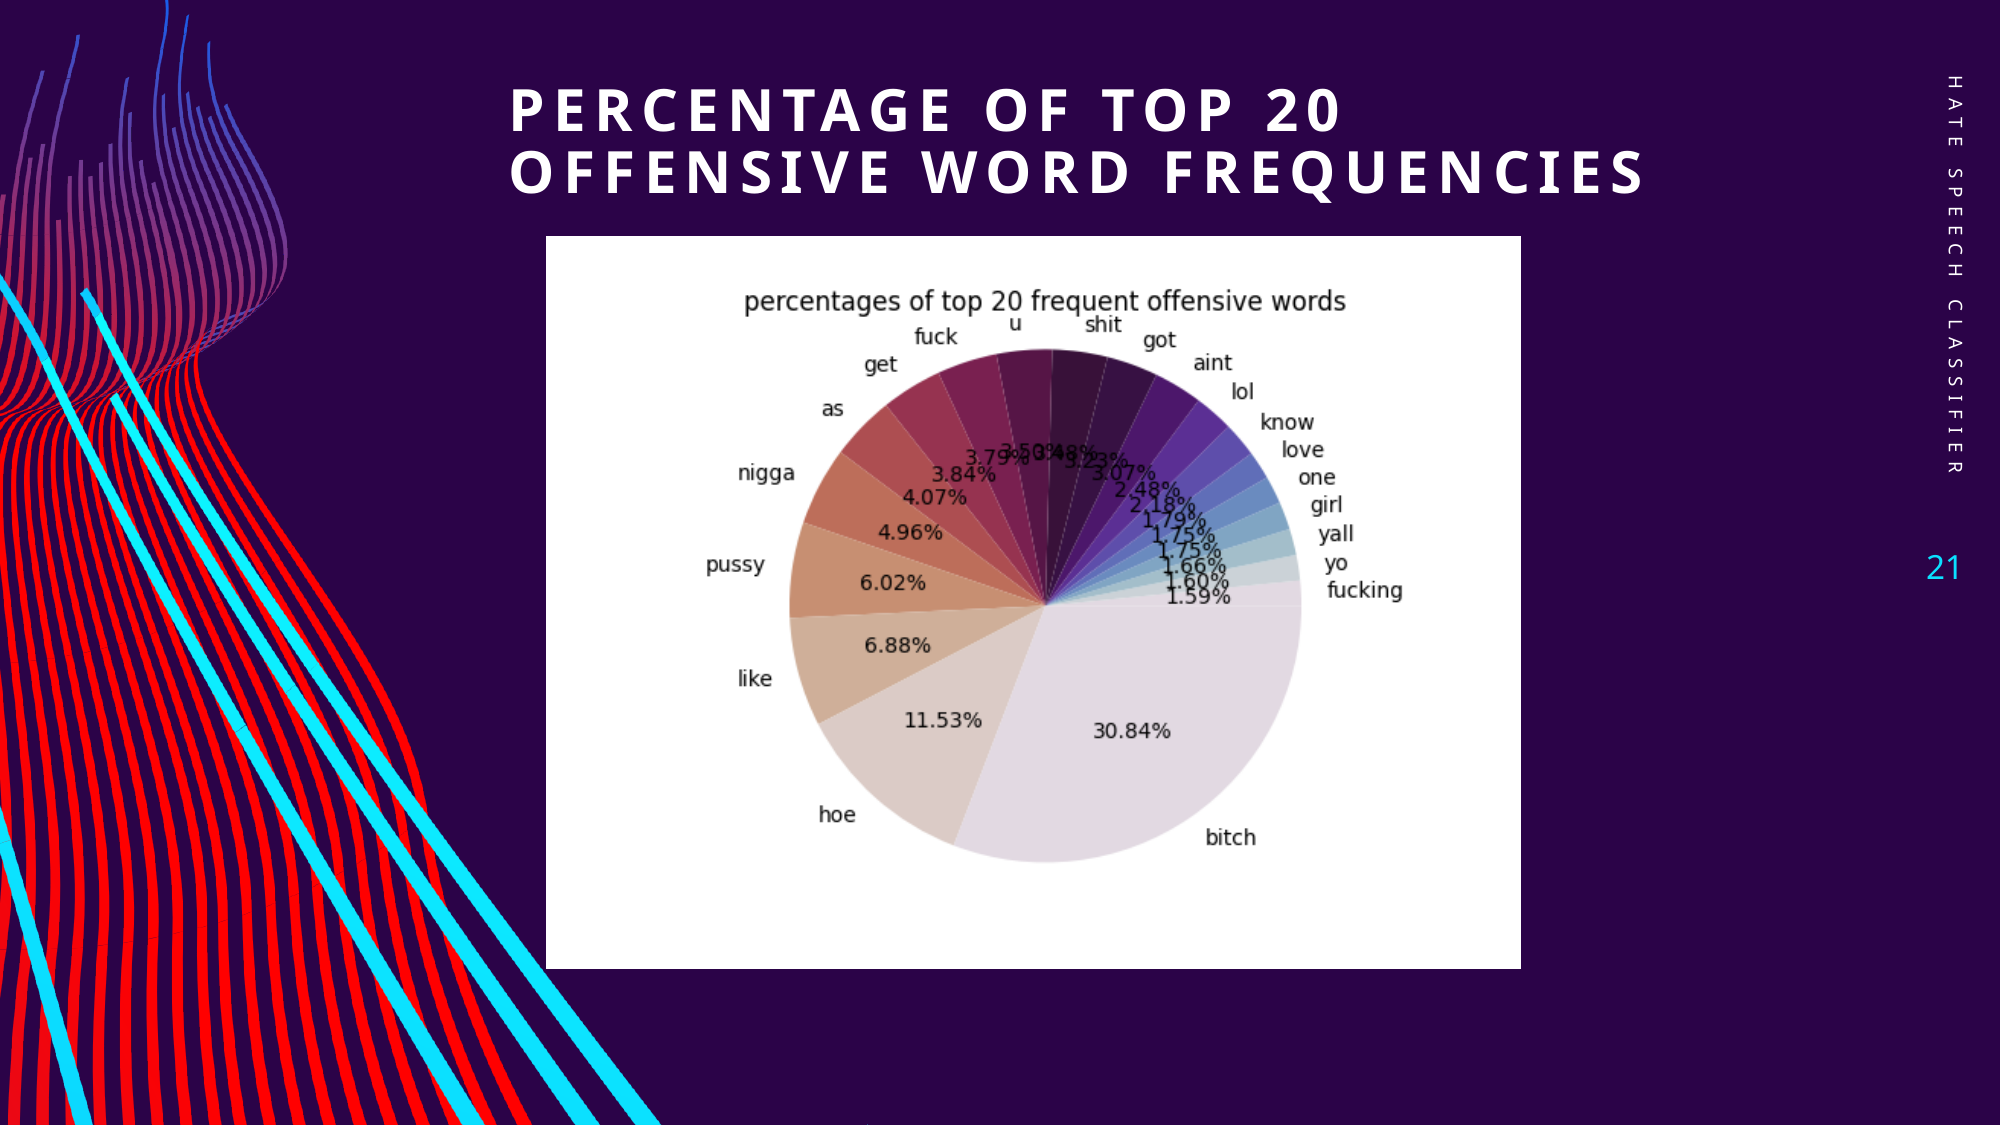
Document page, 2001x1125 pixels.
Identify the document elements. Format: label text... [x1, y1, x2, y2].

title Percentage of top 20 offensive word frequencies [494, 73, 1763, 222]
footer Hate speech classifier [1926, 33, 1987, 489]
picture [0, 0, 2000, 1125]
slide_number 21 [1889, 519, 1980, 615]
